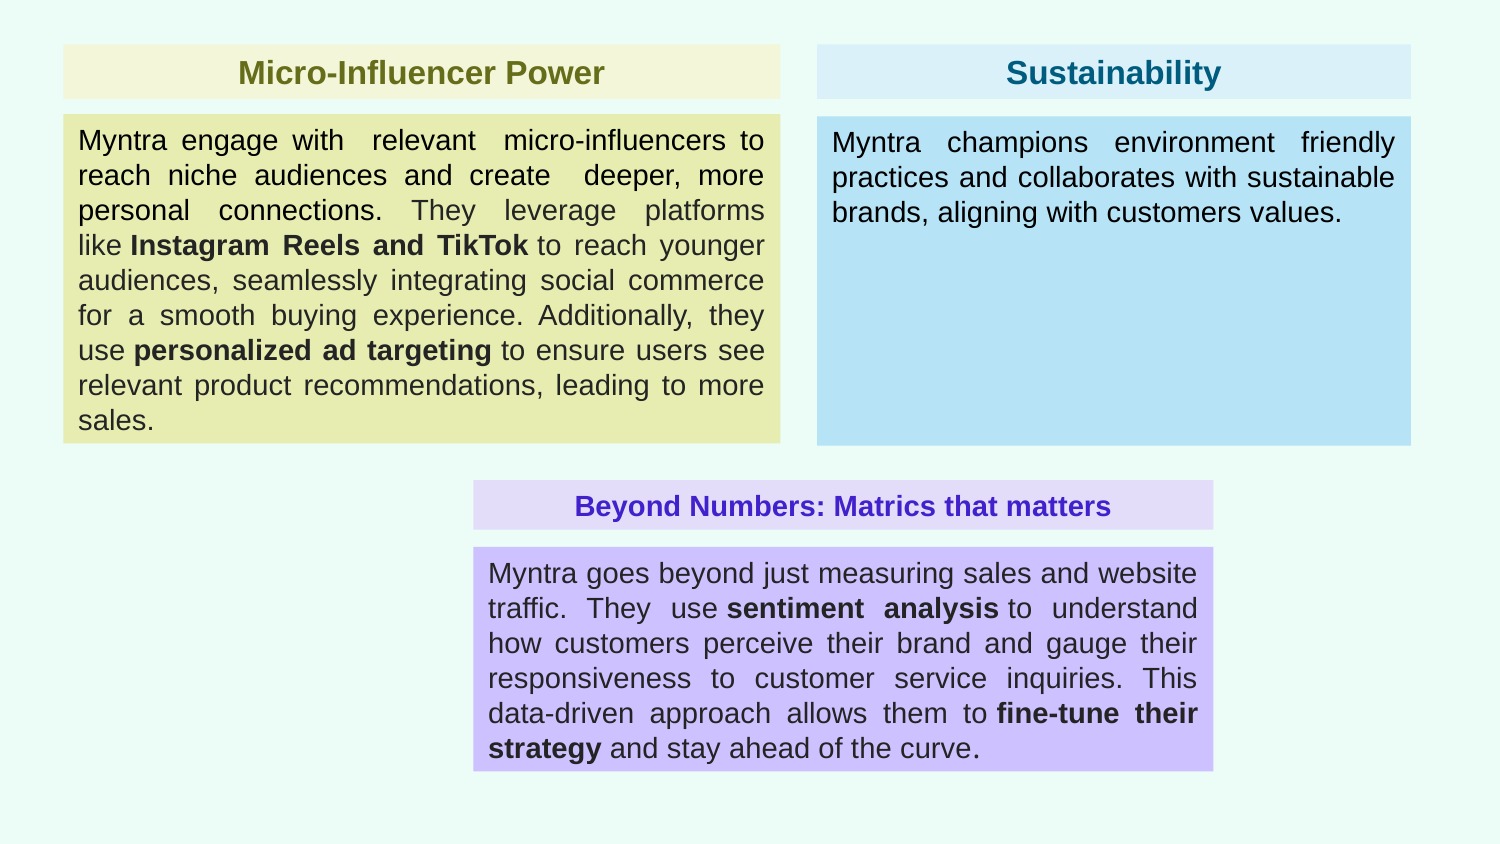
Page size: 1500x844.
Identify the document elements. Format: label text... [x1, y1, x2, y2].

text_box Micro-Influencer Power [63, 44, 781, 99]
text_box Sustainability [817, 44, 1411, 99]
text_box Beyond Numbers: Matrics that matters [473, 480, 1214, 530]
text_box Myntra champions environment friendly practices and collaborates with sustainable brands, aligning with customers values. [817, 116, 1411, 446]
text_box Myntra goes beyond just measuring sales and website traffic. They use sentiment analysis to understand how customers perceive their brand and gauge their responsiveness to customer service inquiries. This data-driven approach allows them to fine-tune their strategy and stay ahead of the curve. [473, 546, 1214, 772]
text_box Myntra engage with relevant micro-influencers to reach niche audiences and create deeper, more personal connections. They leverage platforms like Instagram Reels and TikTok to reach younger audiences, seamlessly integrating social commerce for a smooth buying experience. Additionally, they use personalized ad targeting to ensure users see relevant product recommendations, leading to more sales. [63, 114, 781, 444]
